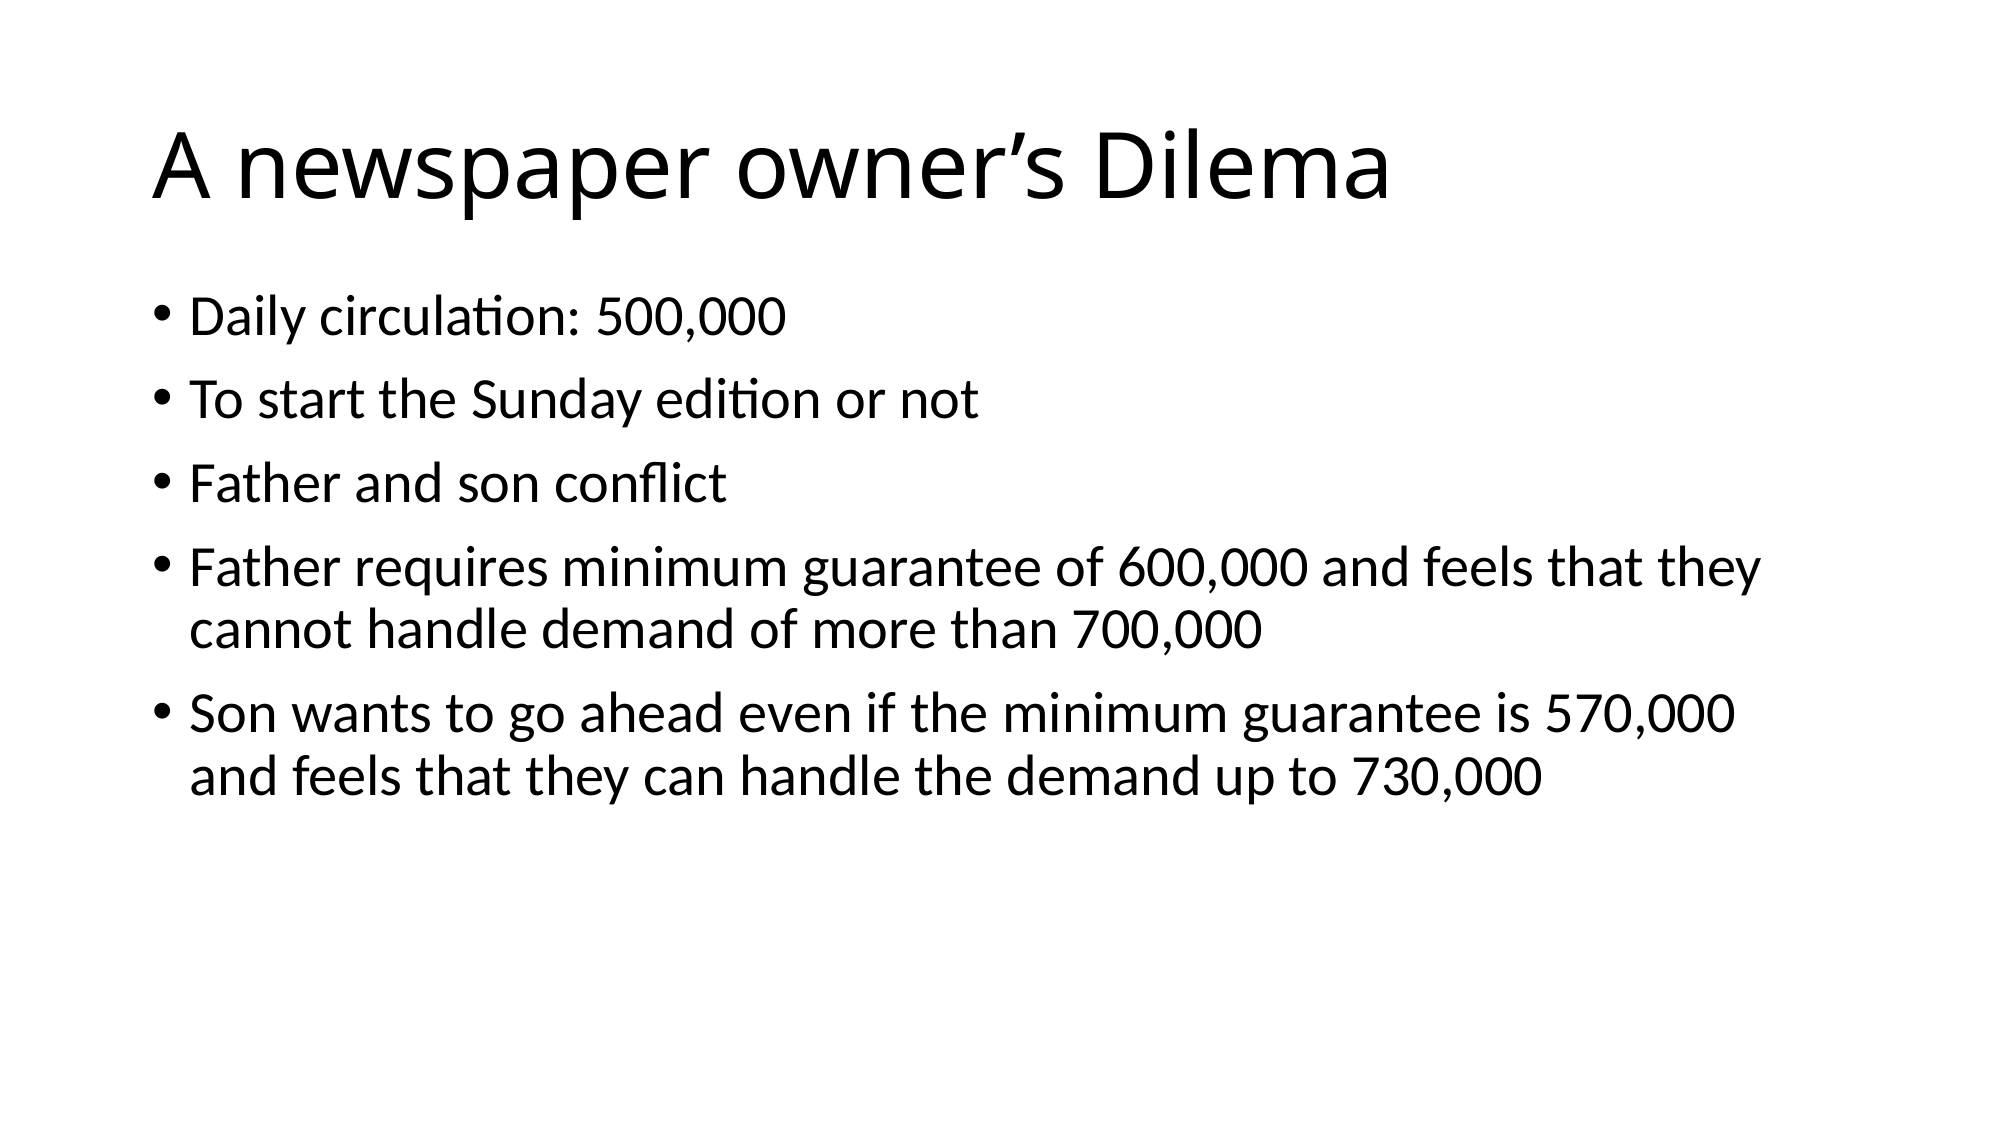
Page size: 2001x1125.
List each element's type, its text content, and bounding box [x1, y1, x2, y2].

title A newspaper owner’s Dilema [137, 59, 1863, 278]
list Daily circulation: 500,000 To start the Sunday edition or not Father and son conflict Father requires minimum guarantee of 600,000 and feels that they cannot handle demand of more than 700,000 Son wants to go ahead even if the minimum guarantee is 570,000 and feels that they can handle the demand up to 730,000 [137, 277, 1814, 992]
